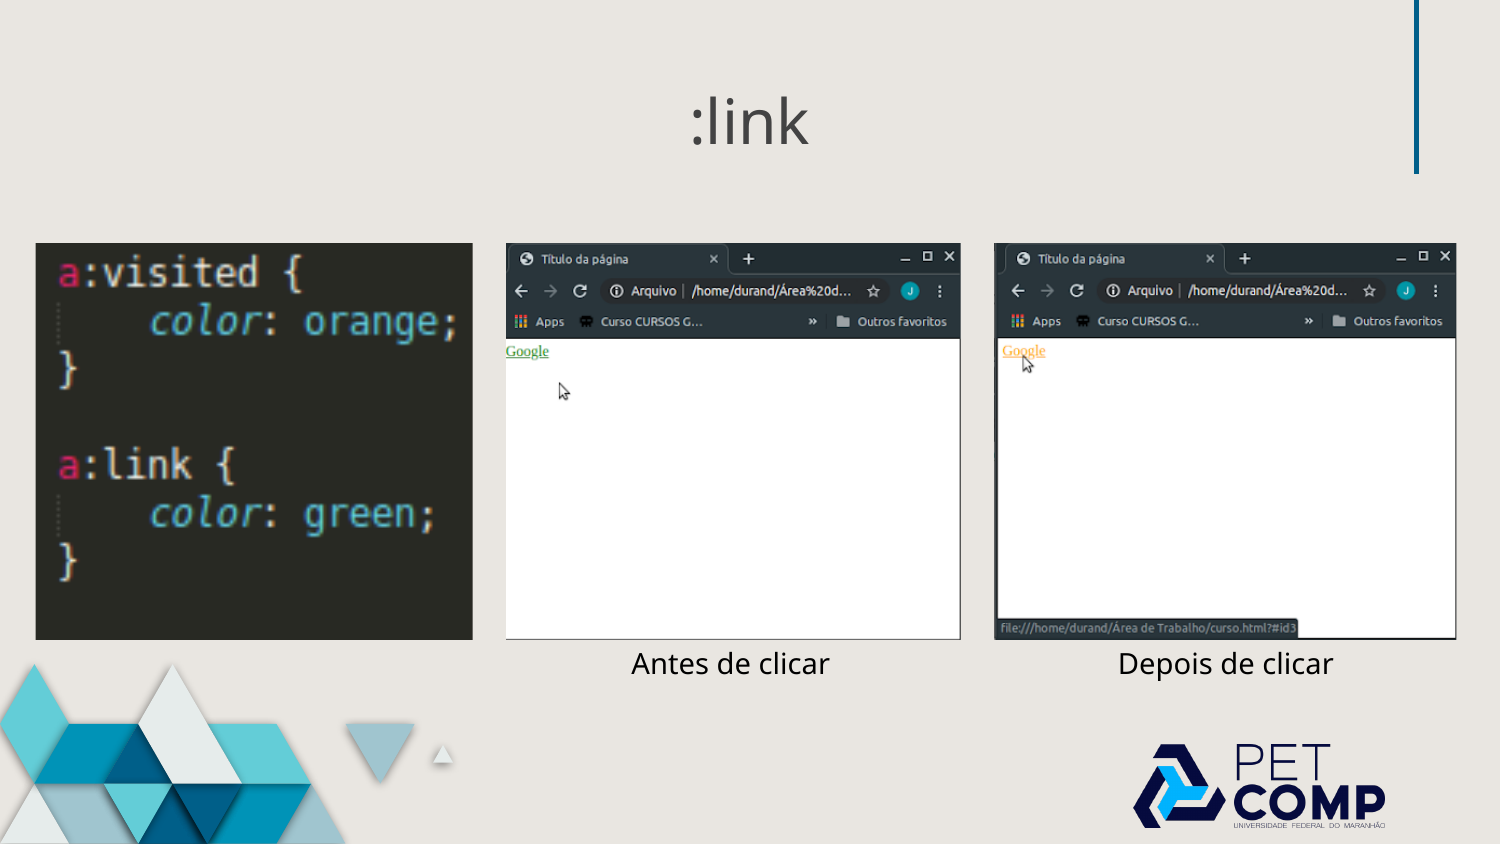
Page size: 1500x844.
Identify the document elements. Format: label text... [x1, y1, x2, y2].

picture [993, 242, 1457, 641]
text_box Depois de clicar [996, 645, 1456, 700]
picture [35, 242, 473, 641]
title :link [0, 76, 1500, 172]
picture [1133, 744, 1385, 828]
text_box Antes de clicar [506, 646, 956, 700]
picture [505, 242, 961, 641]
